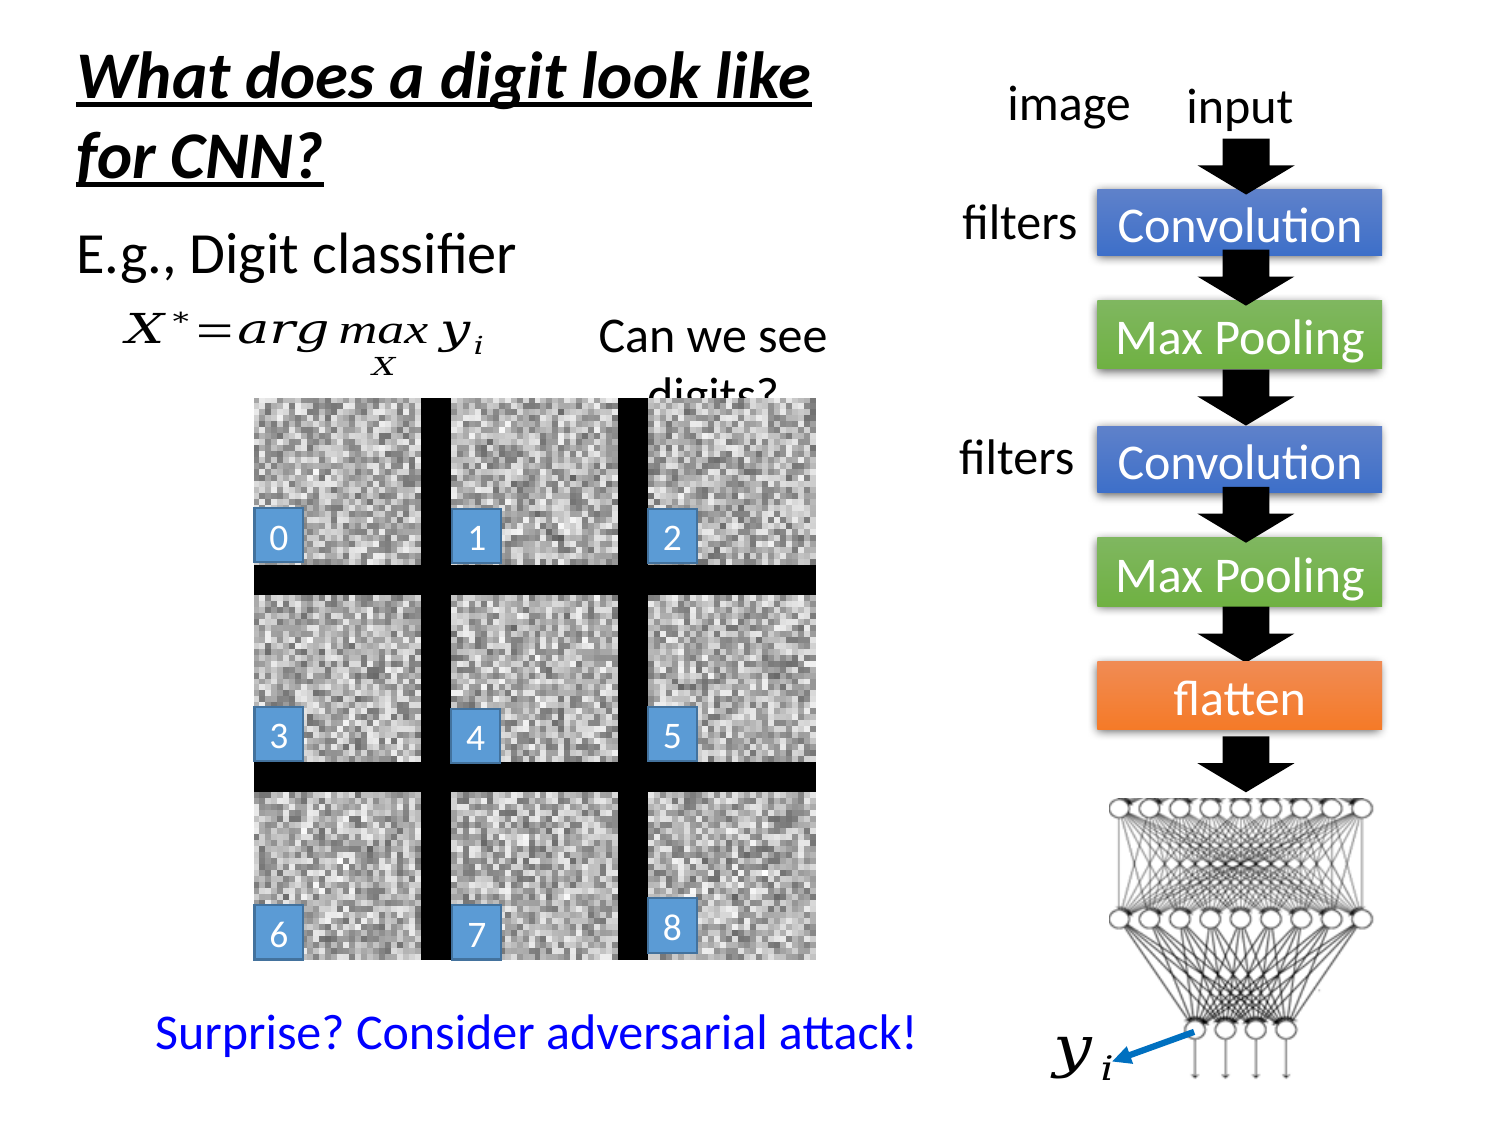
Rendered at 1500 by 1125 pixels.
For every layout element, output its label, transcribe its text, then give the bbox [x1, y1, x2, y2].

text_box filters [927, 182, 1113, 258]
picture [1109, 798, 1375, 1087]
text_box [1197, 486, 1295, 543]
text_box Convolution [1097, 426, 1383, 493]
text_box [1197, 369, 1295, 420]
text_box Can we see digits? [523, 294, 903, 430]
text_box filters [924, 416, 1110, 492]
text_box E.g., Digit classifier [61, 207, 740, 293]
text_box Convolution [1113, 189, 1383, 256]
text_box [1197, 736, 1295, 793]
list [254, 398, 816, 960]
text_box flatten [1097, 661, 1383, 730]
text_box [1197, 249, 1295, 306]
text_box input [1133, 66, 1347, 141]
text_box What does a digit look like for CNN? [61, 24, 913, 199]
text_box Surprise? Consider adversarial attack! [135, 992, 938, 1067]
text_box Max Pooling [1097, 300, 1383, 369]
text_box [1197, 138, 1295, 195]
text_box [1112, 1031, 1195, 1062]
text_box [1197, 606, 1295, 656]
text_box Max Pooling [1097, 537, 1383, 607]
